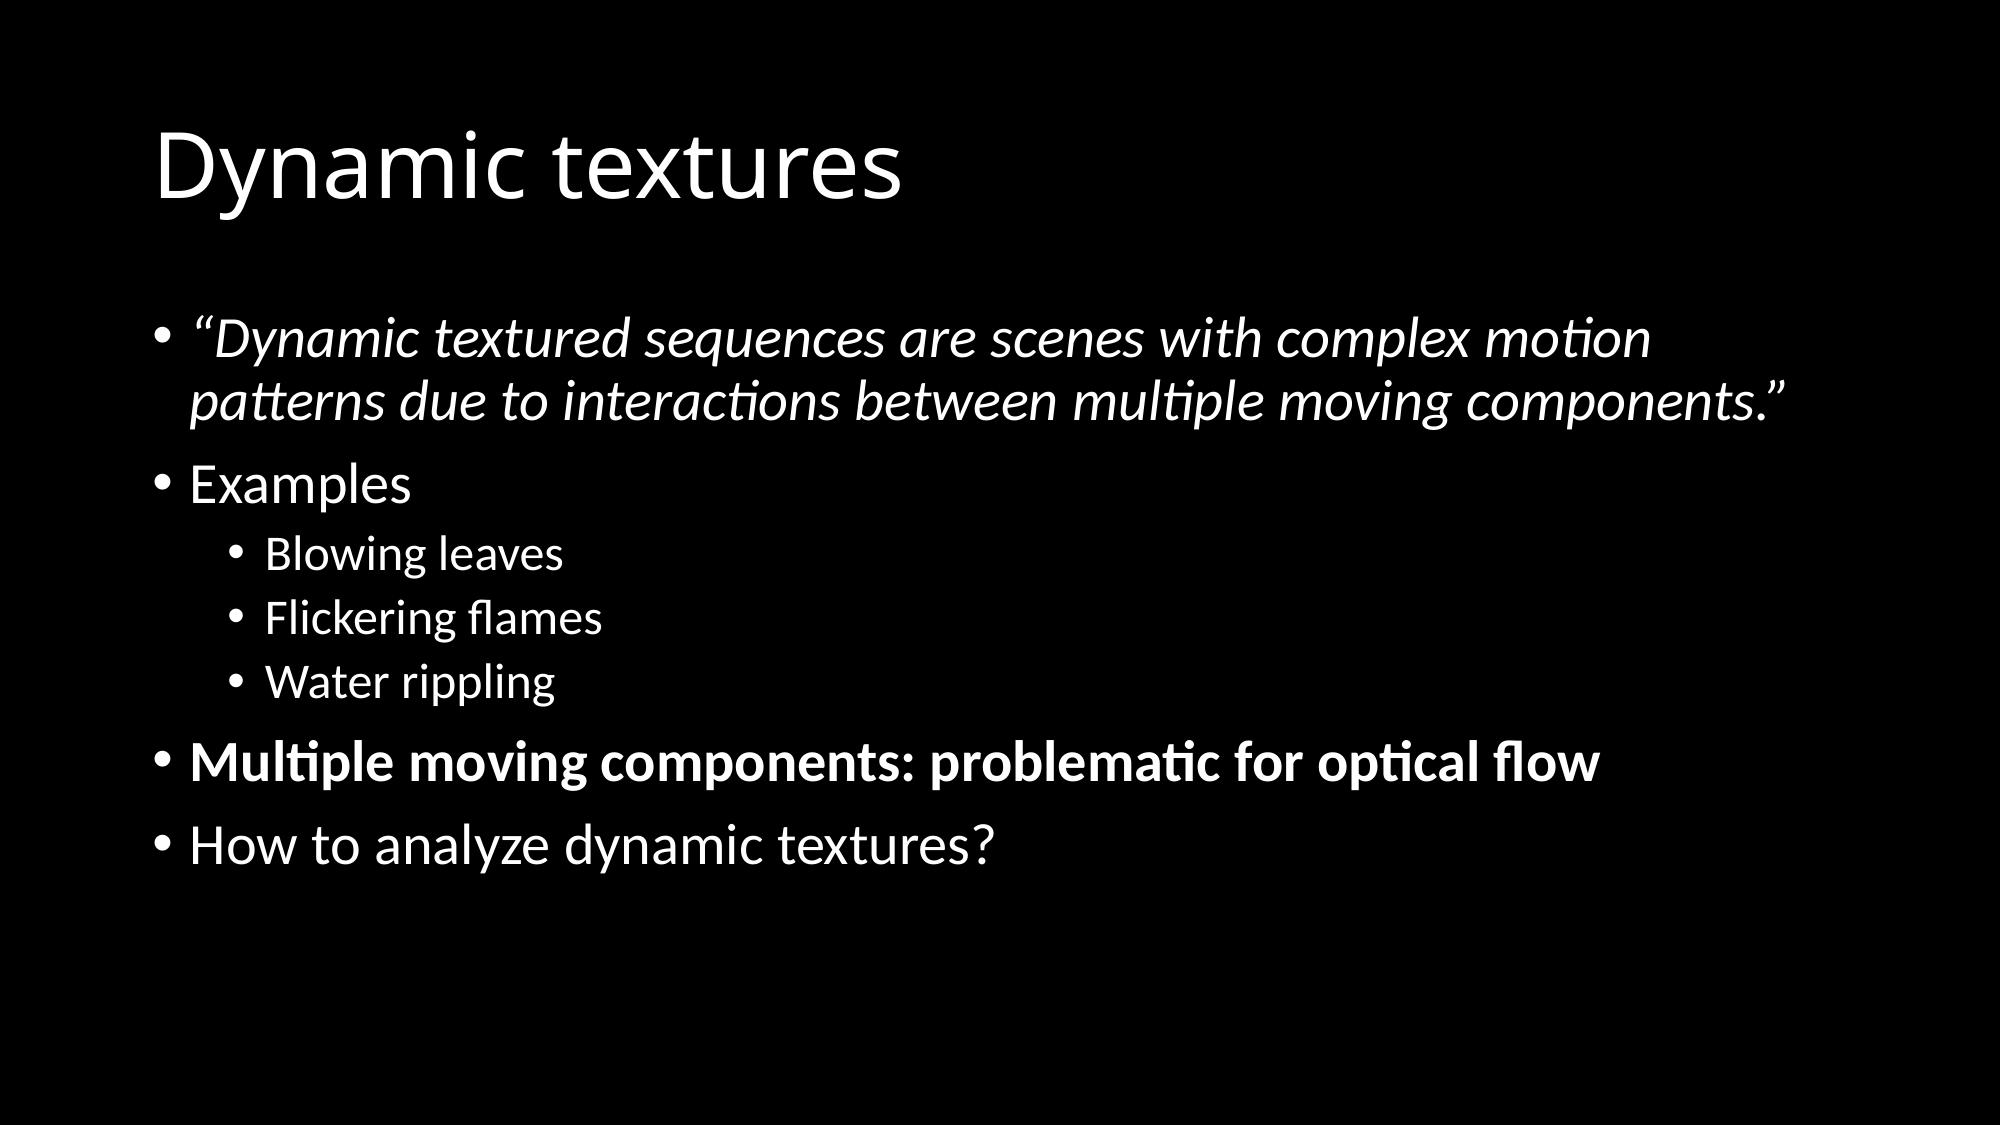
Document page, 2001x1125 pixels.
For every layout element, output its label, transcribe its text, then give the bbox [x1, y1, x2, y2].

title Dynamic textures [137, 59, 1863, 278]
list “Dynamic textured sequences are scenes with complex motion patterns due to interactions between multiple moving components.” Examples Blowing leaves Flickering flames Water rippling Multiple moving components: problematic for optical flow How to analyze dynamic textures? [137, 299, 1863, 1014]
